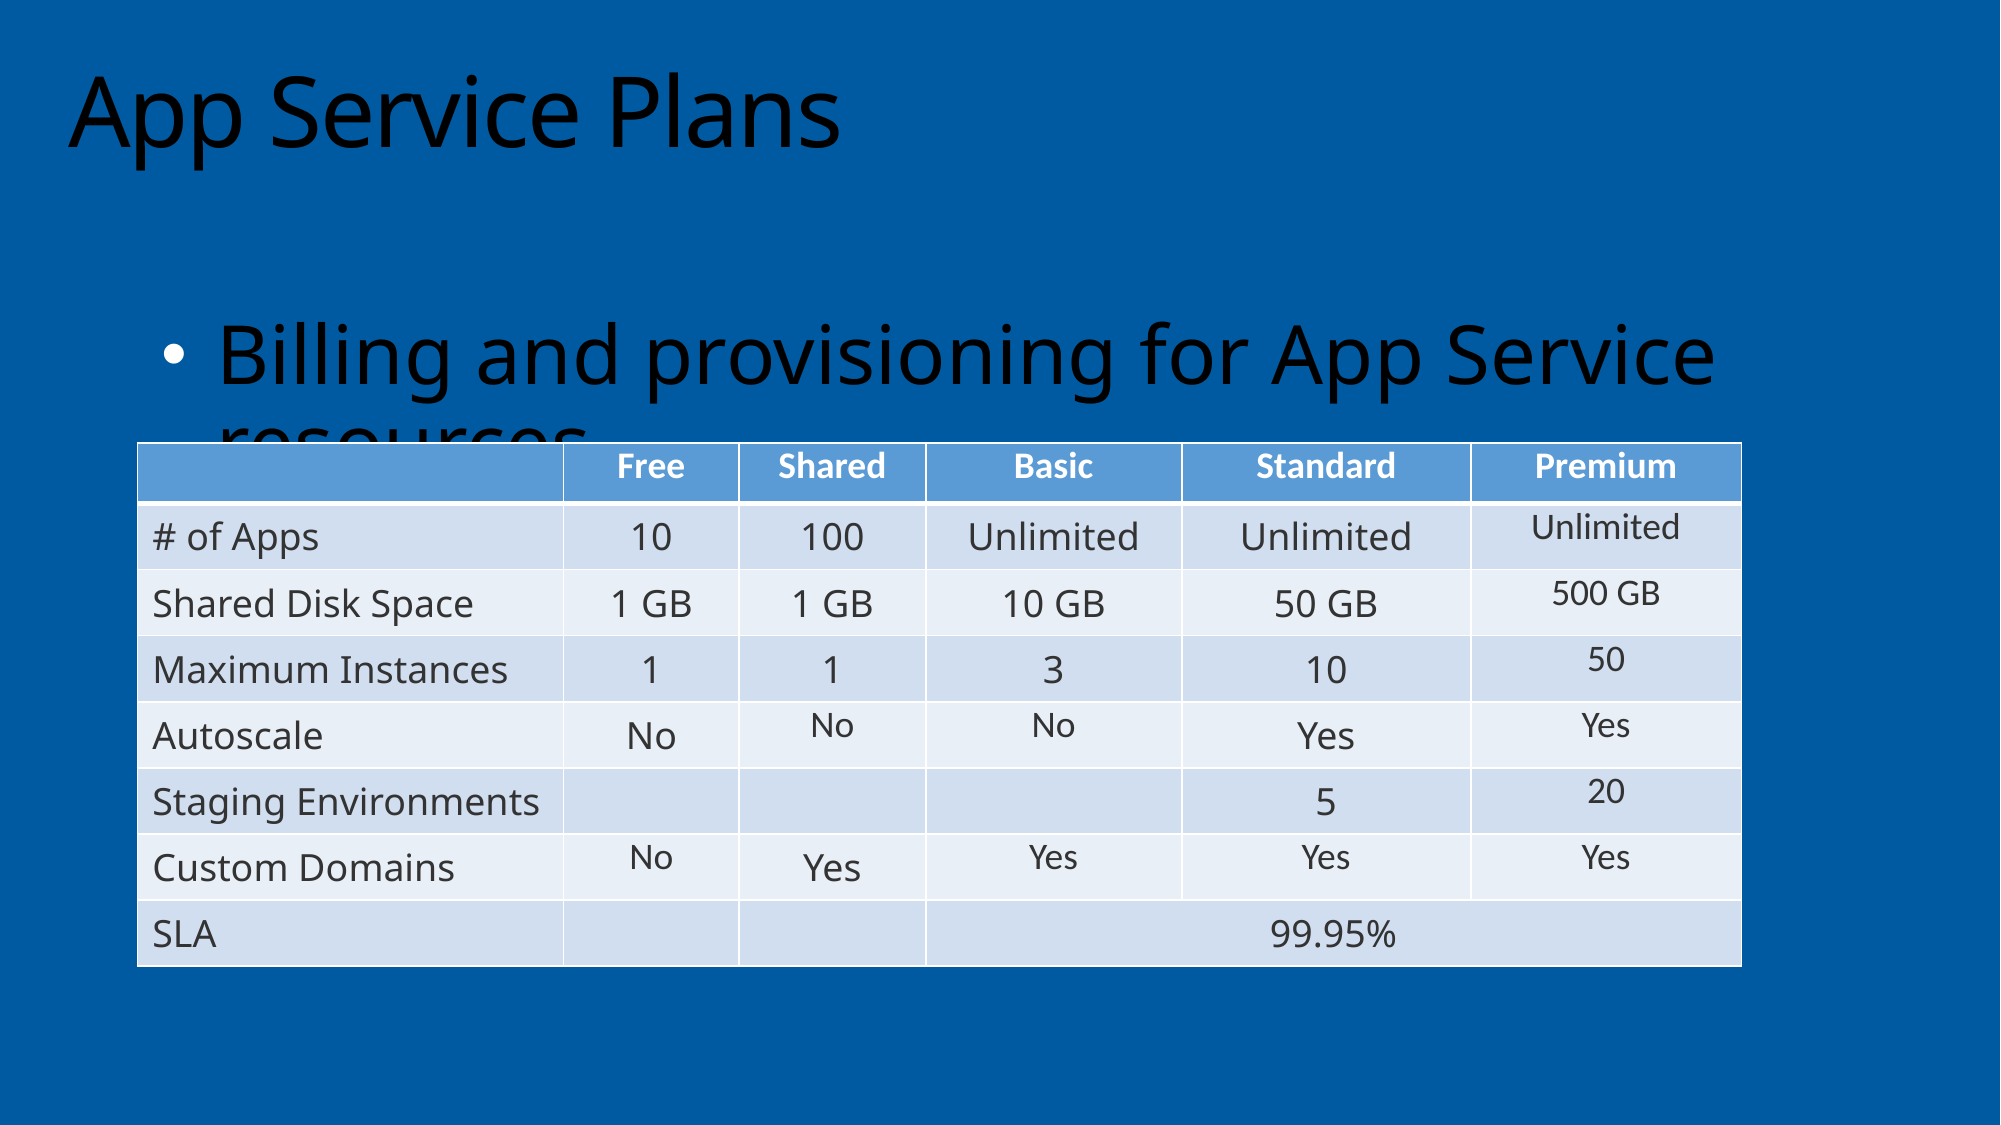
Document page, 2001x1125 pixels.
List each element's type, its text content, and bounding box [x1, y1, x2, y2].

table_cell [564, 901, 738, 965]
table_cell No [564, 835, 738, 899]
table_header Free [564, 444, 738, 501]
table_cell Yes [1183, 703, 1470, 767]
table_cell 100 [740, 506, 925, 569]
table_cell 50 GB [1183, 570, 1470, 635]
table_cell Unlimited [1472, 506, 1741, 569]
table_cell Shared Disk Space [138, 570, 563, 635]
table_cell 1 GB [740, 570, 925, 635]
table_header Standard [1183, 444, 1470, 501]
table_cell 1 [740, 636, 925, 701]
list Billing and provisioning for App Service resources [137, 299, 1863, 1014]
table_cell Maximum Instances [138, 636, 563, 701]
table_cell 10 GB [927, 570, 1181, 635]
table_header Shared [740, 444, 925, 501]
table_cell Yes [1472, 835, 1741, 899]
title App Service Plans [44, 47, 1957, 196]
table_cell [740, 769, 925, 833]
table_cell SLA [138, 901, 563, 965]
table_cell [740, 901, 925, 965]
table_cell No [564, 703, 738, 767]
table_cell Yes [740, 835, 925, 899]
table_cell Yes [927, 835, 1181, 899]
table_cell [564, 769, 738, 833]
table_cell Yes [1472, 703, 1741, 767]
table_cell 50 [1472, 636, 1741, 701]
table_cell Staging Environments [138, 769, 563, 833]
table_cell No [740, 703, 925, 767]
table_header Premium [1472, 444, 1741, 501]
table_cell 5 [1183, 769, 1470, 833]
table_header [138, 444, 563, 501]
table_cell Custom Domains [138, 835, 563, 899]
table_cell 3 [927, 636, 1181, 701]
table_cell Unlimited [927, 506, 1181, 569]
table_cell Unlimited [1183, 506, 1470, 569]
table_cell 10 [564, 506, 738, 569]
table_cell [927, 769, 1181, 833]
table_cell # of Apps [138, 506, 563, 569]
table_cell Yes [1183, 835, 1470, 899]
table_cell 500 GB [1472, 570, 1741, 635]
table_cell 1 [564, 636, 738, 701]
table_cell 10 [1183, 636, 1470, 701]
table_cell 99.95% [927, 901, 1741, 965]
table_cell No [927, 703, 1181, 767]
table_cell 1 GB [564, 570, 738, 635]
table_cell Autoscale [138, 703, 563, 767]
table_cell 20 [1472, 769, 1741, 833]
table_header Basic [927, 444, 1181, 501]
